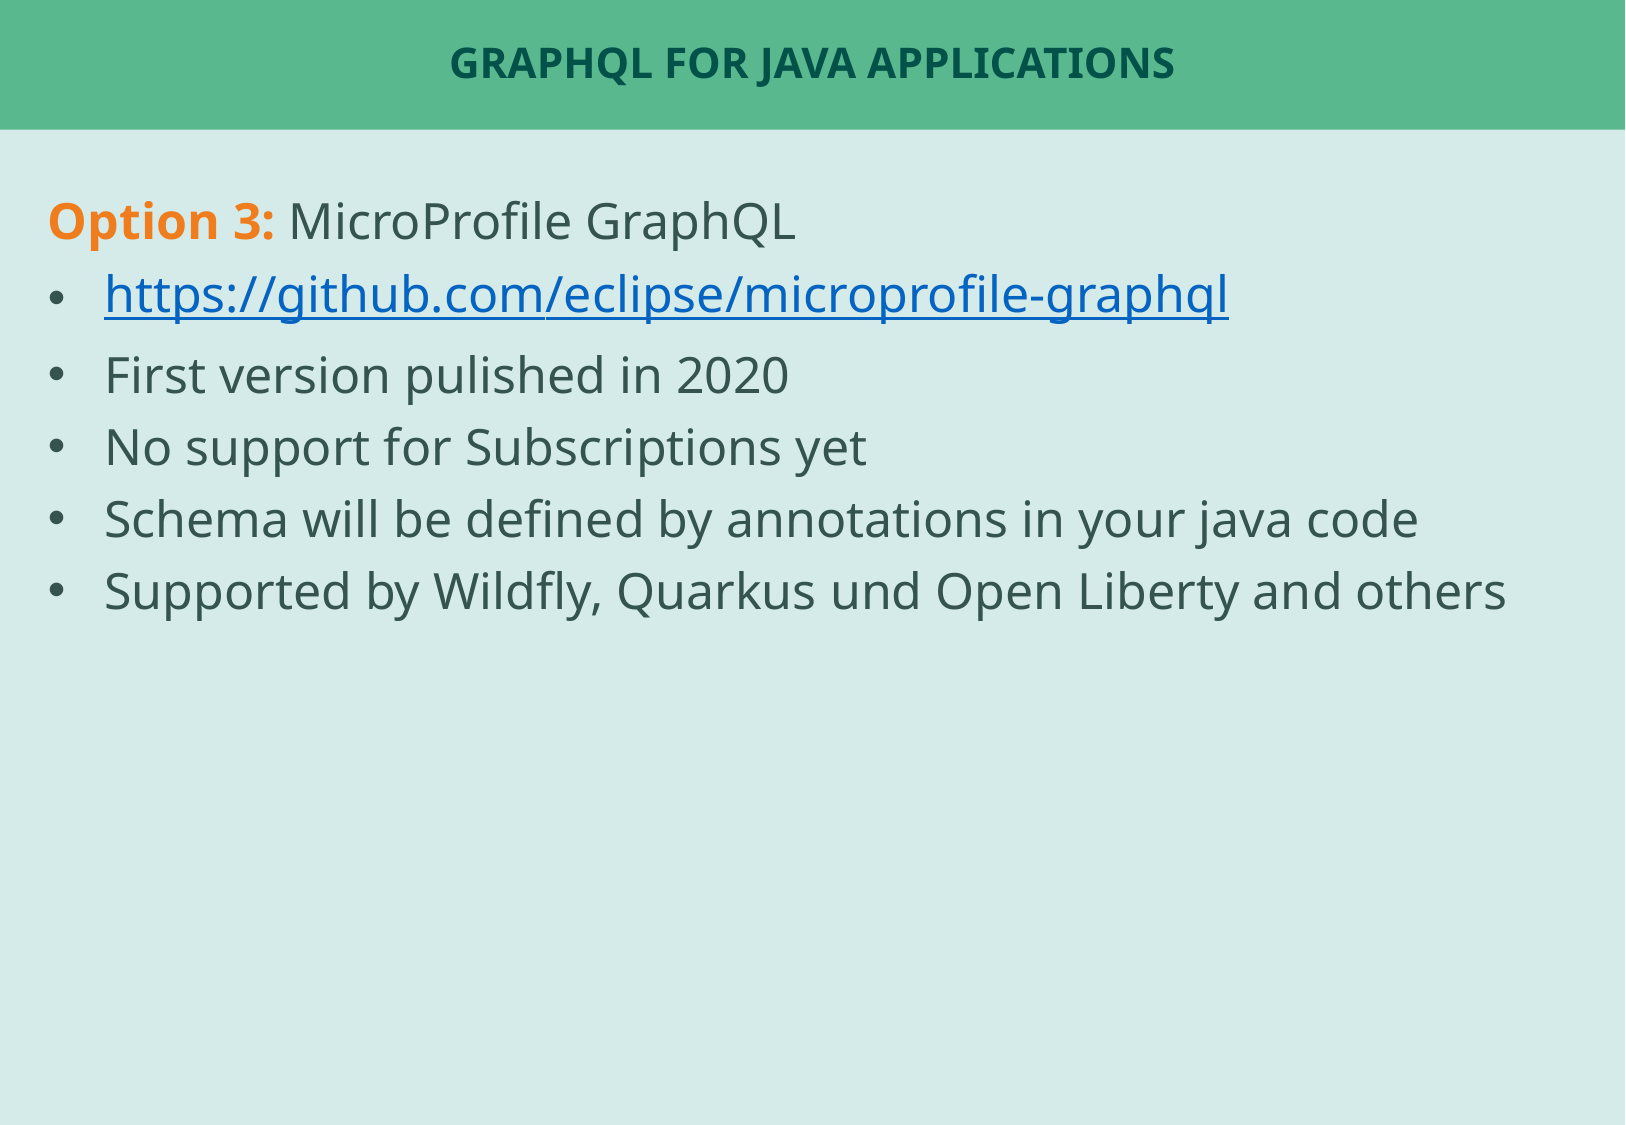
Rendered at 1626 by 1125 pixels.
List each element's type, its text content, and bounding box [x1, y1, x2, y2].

text_box Option 3: MicroProfile GraphQL https://github.com/eclipse/microprofile-graphql First version pulished in 2020 No support for Subscriptions yet Schema will be defined by annotations in your java code Supported by Wildfly, Quarkus und Open Liberty and others [33, 169, 1554, 843]
title GraphQL For Java applications [0, 0, 1625, 130]
